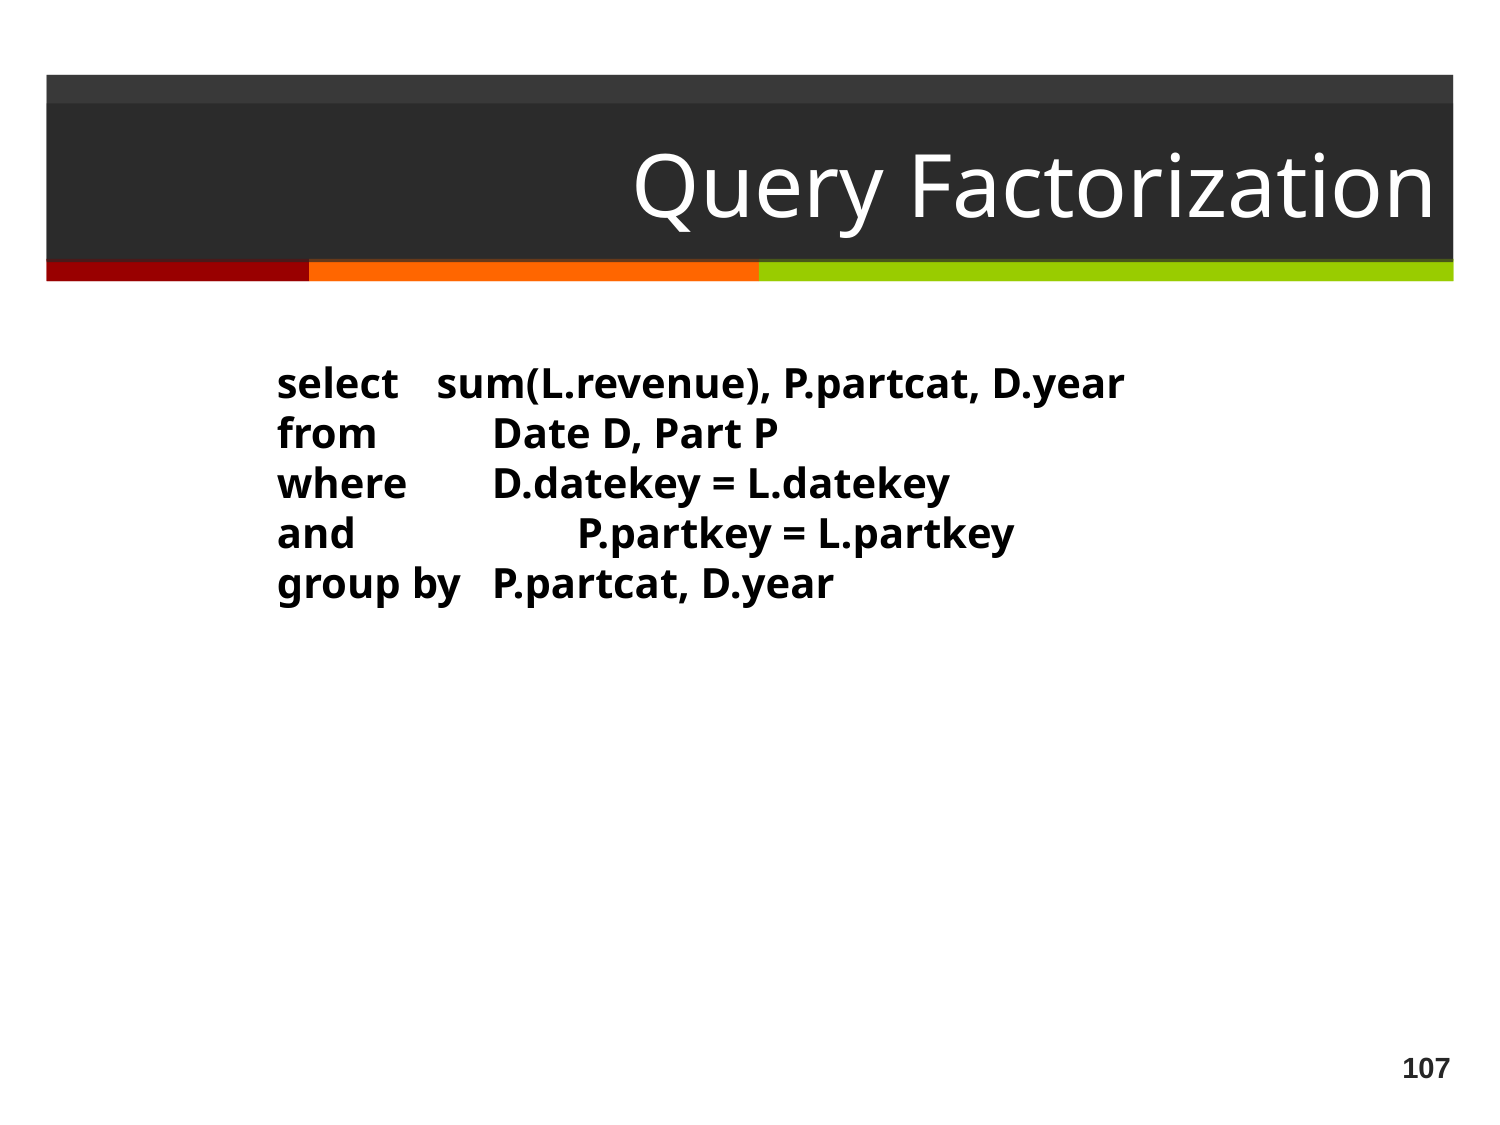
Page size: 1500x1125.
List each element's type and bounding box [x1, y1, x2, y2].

text_box [187, 349, 1351, 615]
title [46, 103, 1454, 263]
